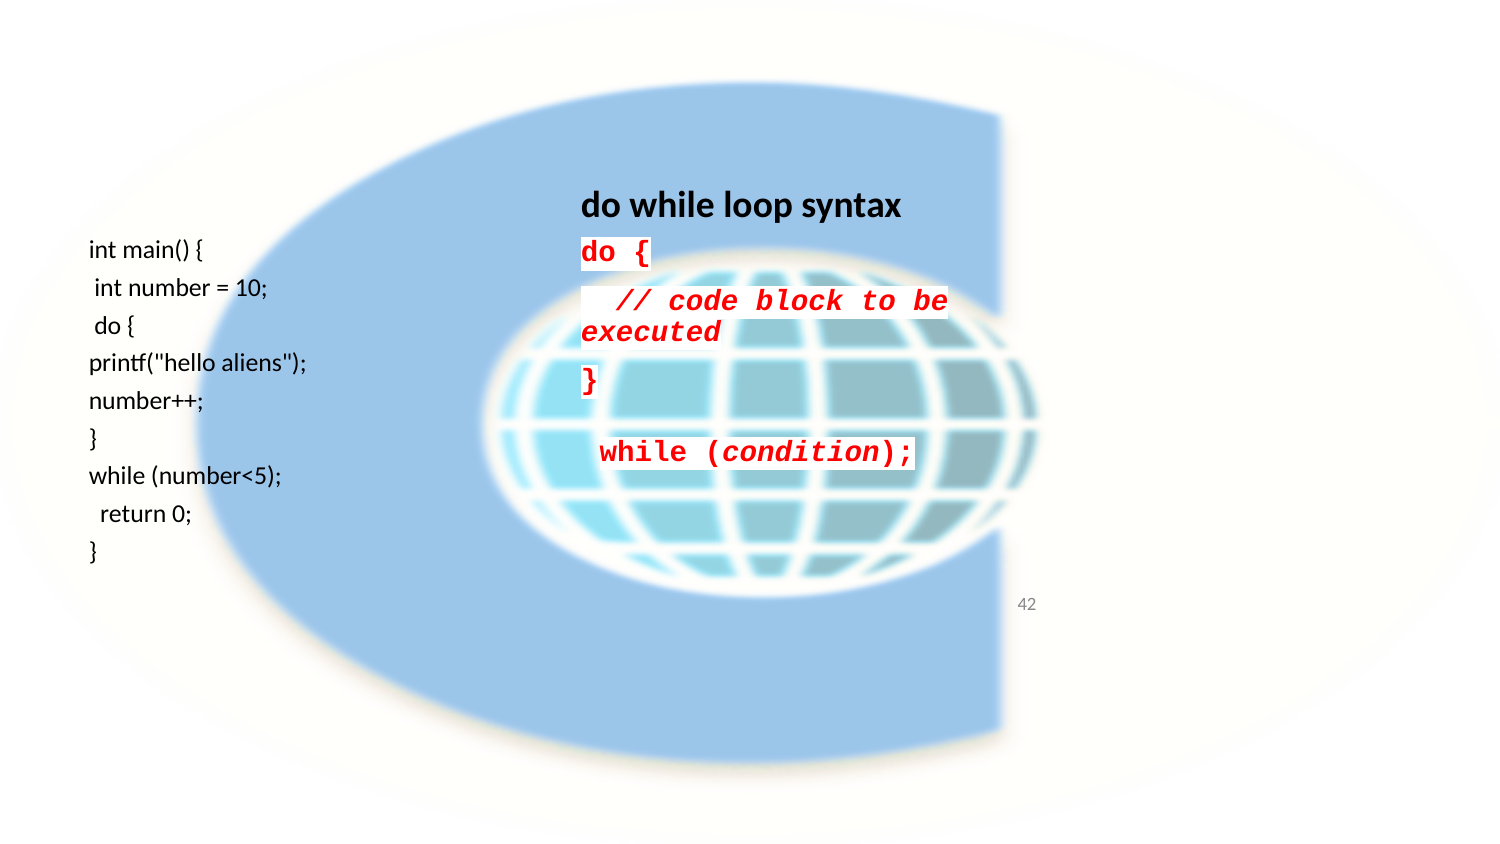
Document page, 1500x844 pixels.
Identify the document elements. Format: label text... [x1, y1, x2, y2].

slide_number ‹#› [794, 586, 1048, 621]
list do { // code block to be executed } while (condition); [569, 231, 1048, 572]
list do while loop syntax [569, 155, 1048, 231]
list int main() { int number = 10; do { printf("hello aliens"); number++; } while (number<5); return 0; } [77, 231, 554, 572]
